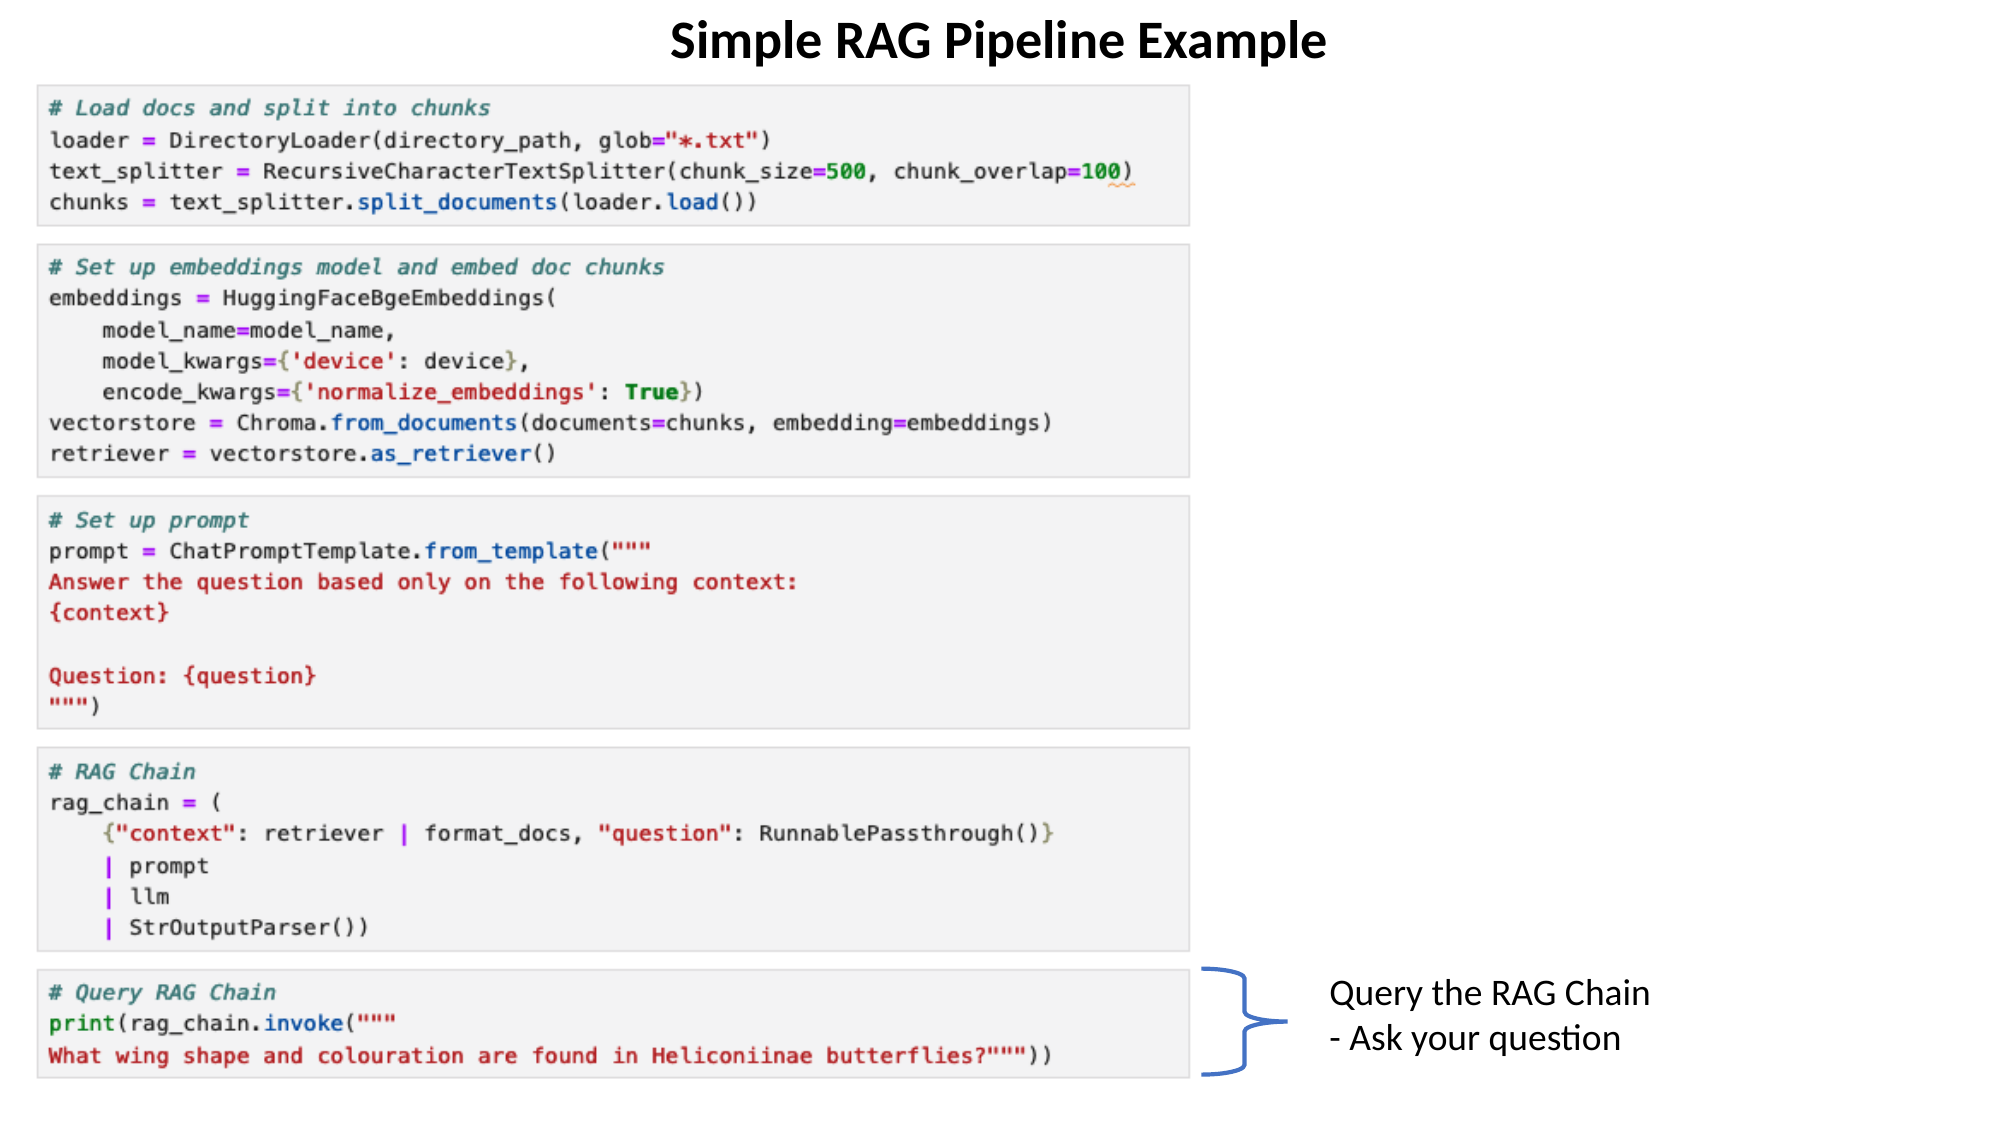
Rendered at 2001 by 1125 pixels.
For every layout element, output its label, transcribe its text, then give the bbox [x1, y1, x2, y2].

text_box Query the RAG Chain - Ask your question [1314, 960, 1887, 1065]
picture [31, 78, 1199, 1084]
text_box [1201, 968, 1288, 1076]
text_box Simple RAG Pipeline Example [655, 0, 1345, 78]
